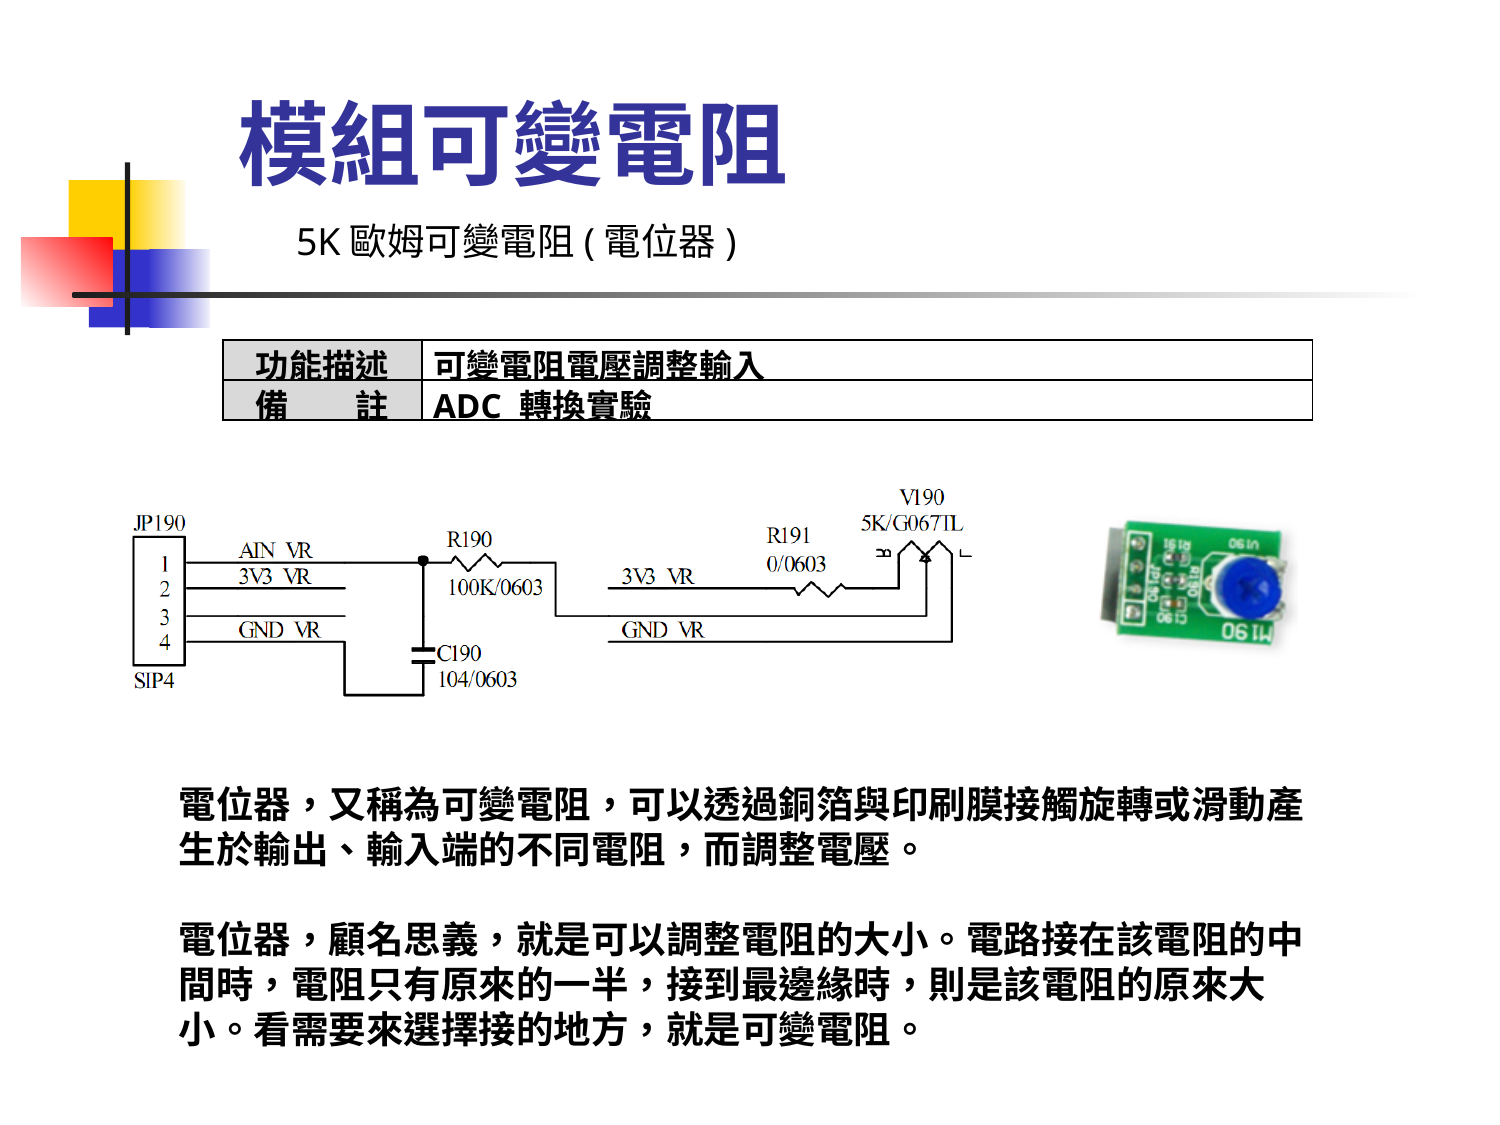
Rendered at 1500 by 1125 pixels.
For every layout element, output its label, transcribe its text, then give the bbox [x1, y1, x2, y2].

text_box 模組可變電阻 [222, 66, 1278, 205]
table_cell 備 註 [224, 381, 421, 419]
text_box 電位器，又稱為可變電阻，可以透過銅箔與印刷膜接觸旋轉或滑動產生於輸出、輸入端的不同電阻，而調整電壓。 電位器，顧名思義，就是可以調整電阻的大小。電路接在該電阻的中間時，電阻只有原來的一半，接到最邊緣時，則是該電阻的原來大小。看需要來選擇接的地方，就是可變電阻。 [163, 773, 1348, 1059]
table_header 功能描述 [224, 341, 421, 379]
table_cell ADC 轉換實驗 [423, 381, 1312, 419]
table_header 可變電阻電壓調整輸入 [423, 341, 1312, 379]
text_box 5K歐姆可變電阻(電位器) [281, 210, 1336, 271]
picture [1089, 503, 1298, 662]
picture [128, 480, 975, 704]
